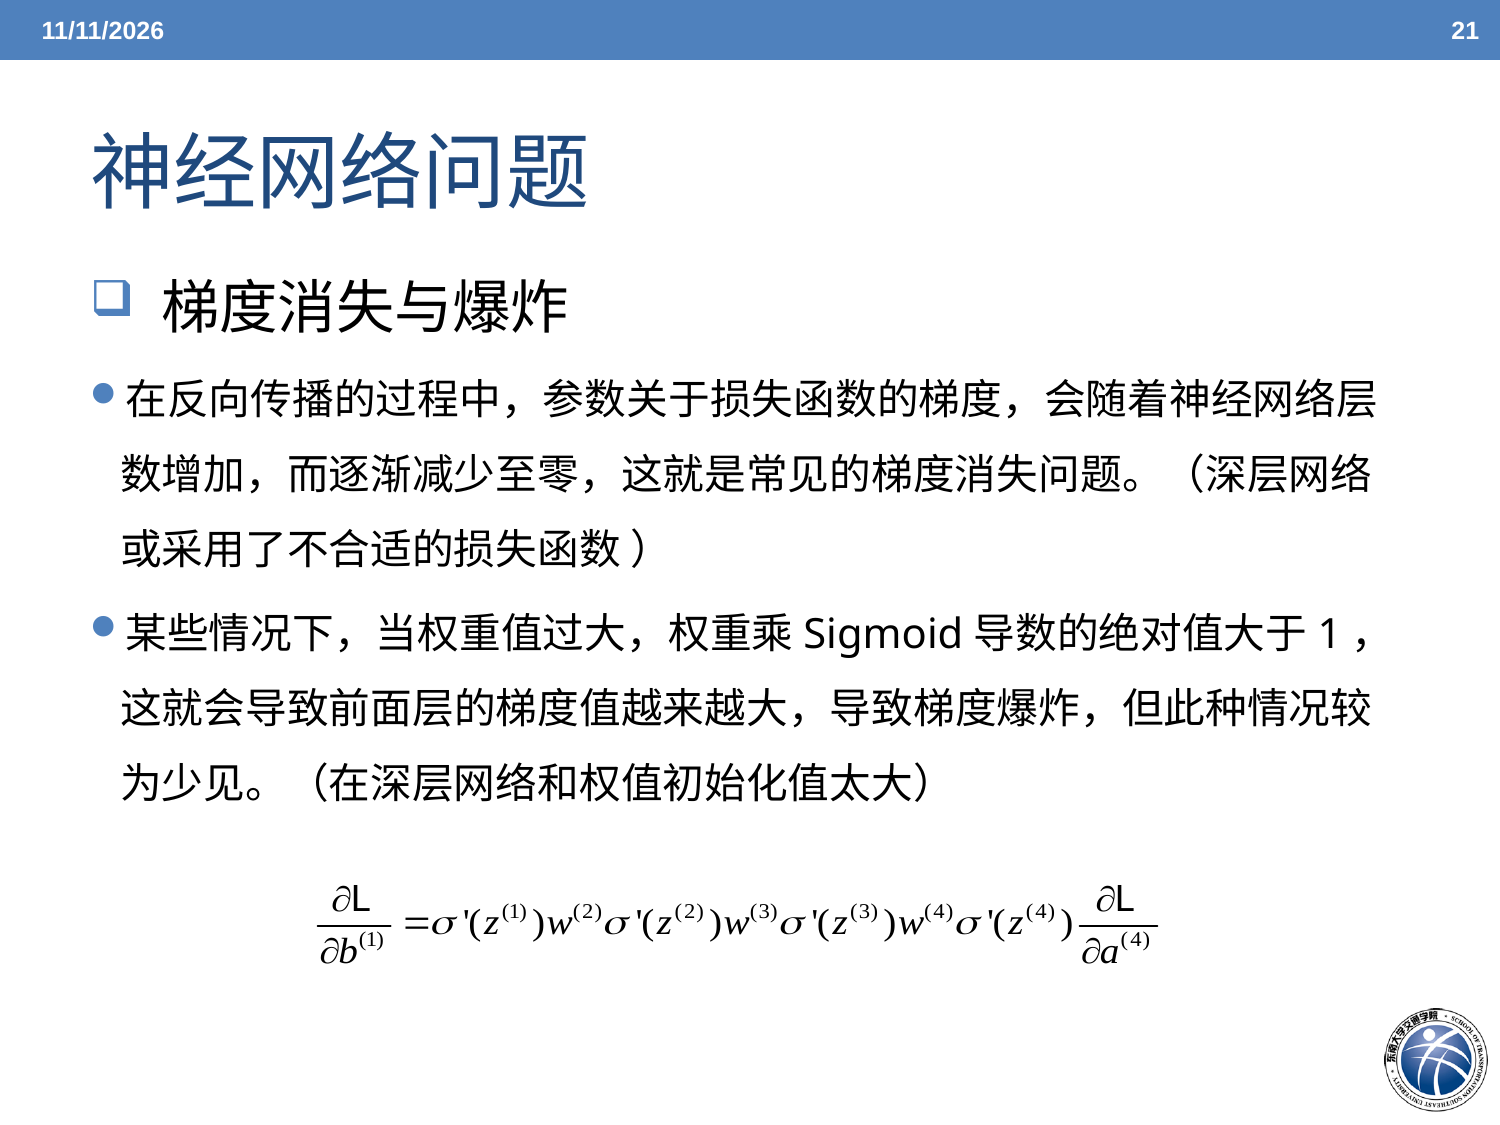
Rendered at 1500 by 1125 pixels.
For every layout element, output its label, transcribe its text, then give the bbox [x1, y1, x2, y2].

list 梯度消失与爆炸 在反向传播的过程中，参数关于损失函数的梯度，会随着神经网络层数增加，而逐渐减少至零，这就是常见的梯度消失问题。（深层网络或采用了不合适的损失函数 ） 某些情况下，当权重值过大，权重乘Sigmoid导数的绝对值大于1，这就会导致前面层的梯度值越来越大，导致梯度爆炸，但此种情况较为少见。（在深层网络和权值初始化值太大） [75, 262, 1425, 1063]
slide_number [26, 2, 502, 58]
picture [1384, 1008, 1489, 1112]
title 神经网络问题 [75, 87, 1425, 250]
slide_number 21 [1436, 2, 1500, 58]
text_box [309, 875, 1166, 974]
